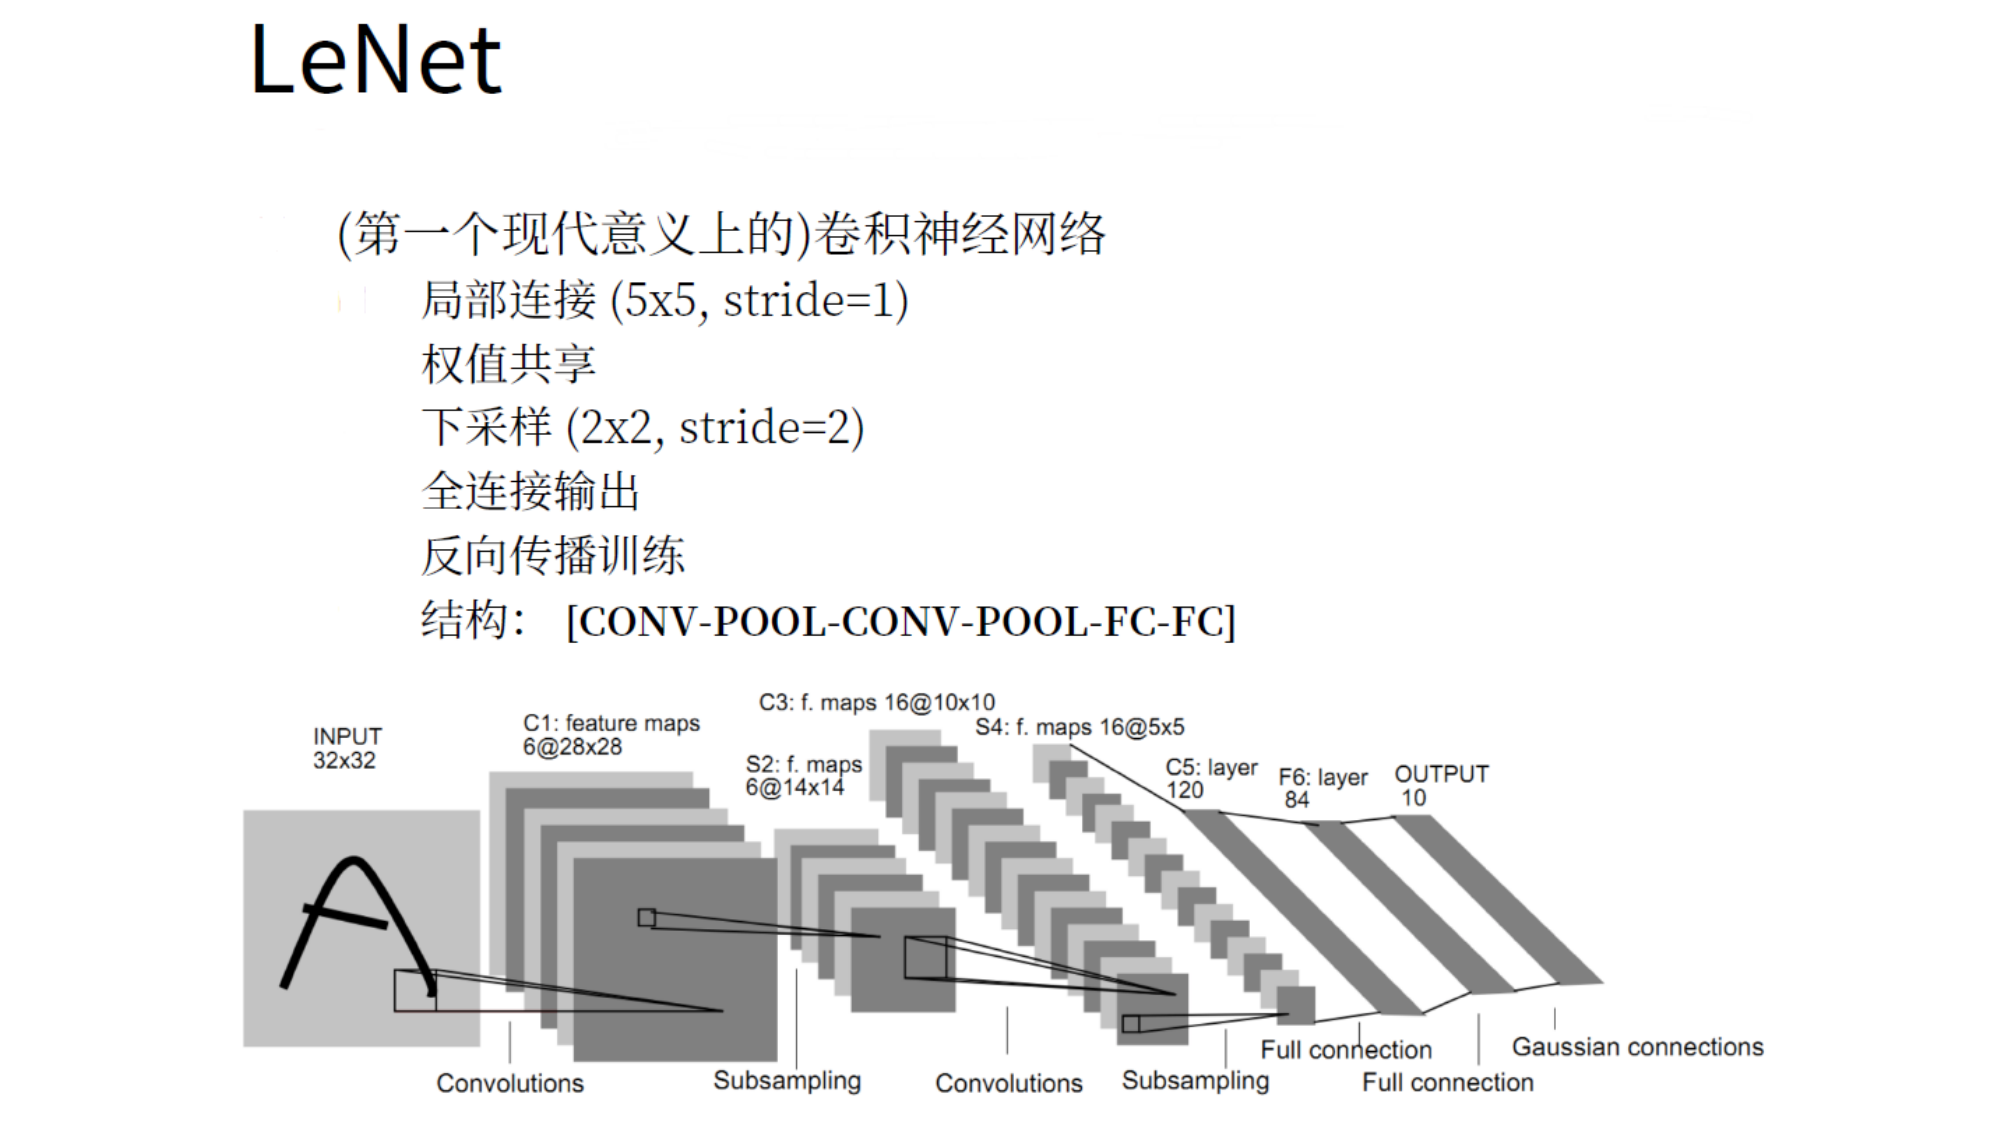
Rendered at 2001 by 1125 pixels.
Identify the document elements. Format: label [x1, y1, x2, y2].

picture [190, 0, 1810, 1125]
